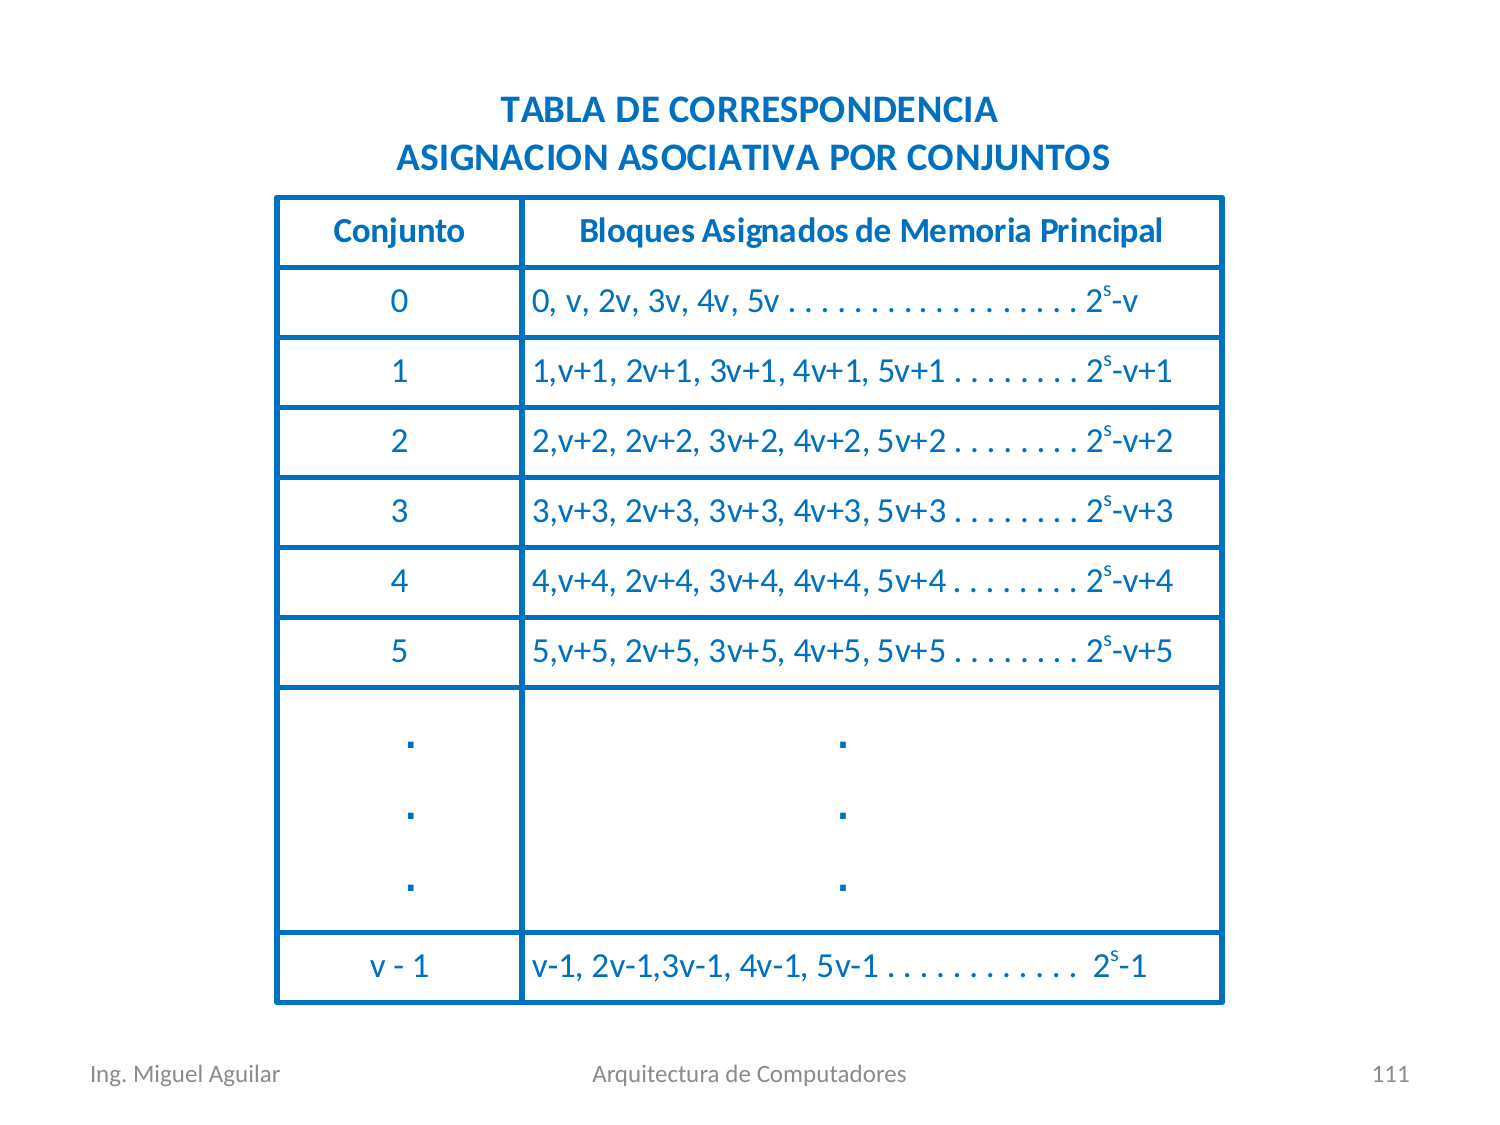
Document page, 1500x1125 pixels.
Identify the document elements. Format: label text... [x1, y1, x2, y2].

slide_number 111 [1074, 1042, 1425, 1103]
slide_number Ing. Miguel Aguilar [75, 1042, 425, 1103]
picture [270, 71, 1227, 1007]
footer Arquitectura de Computadores [512, 1042, 988, 1103]
